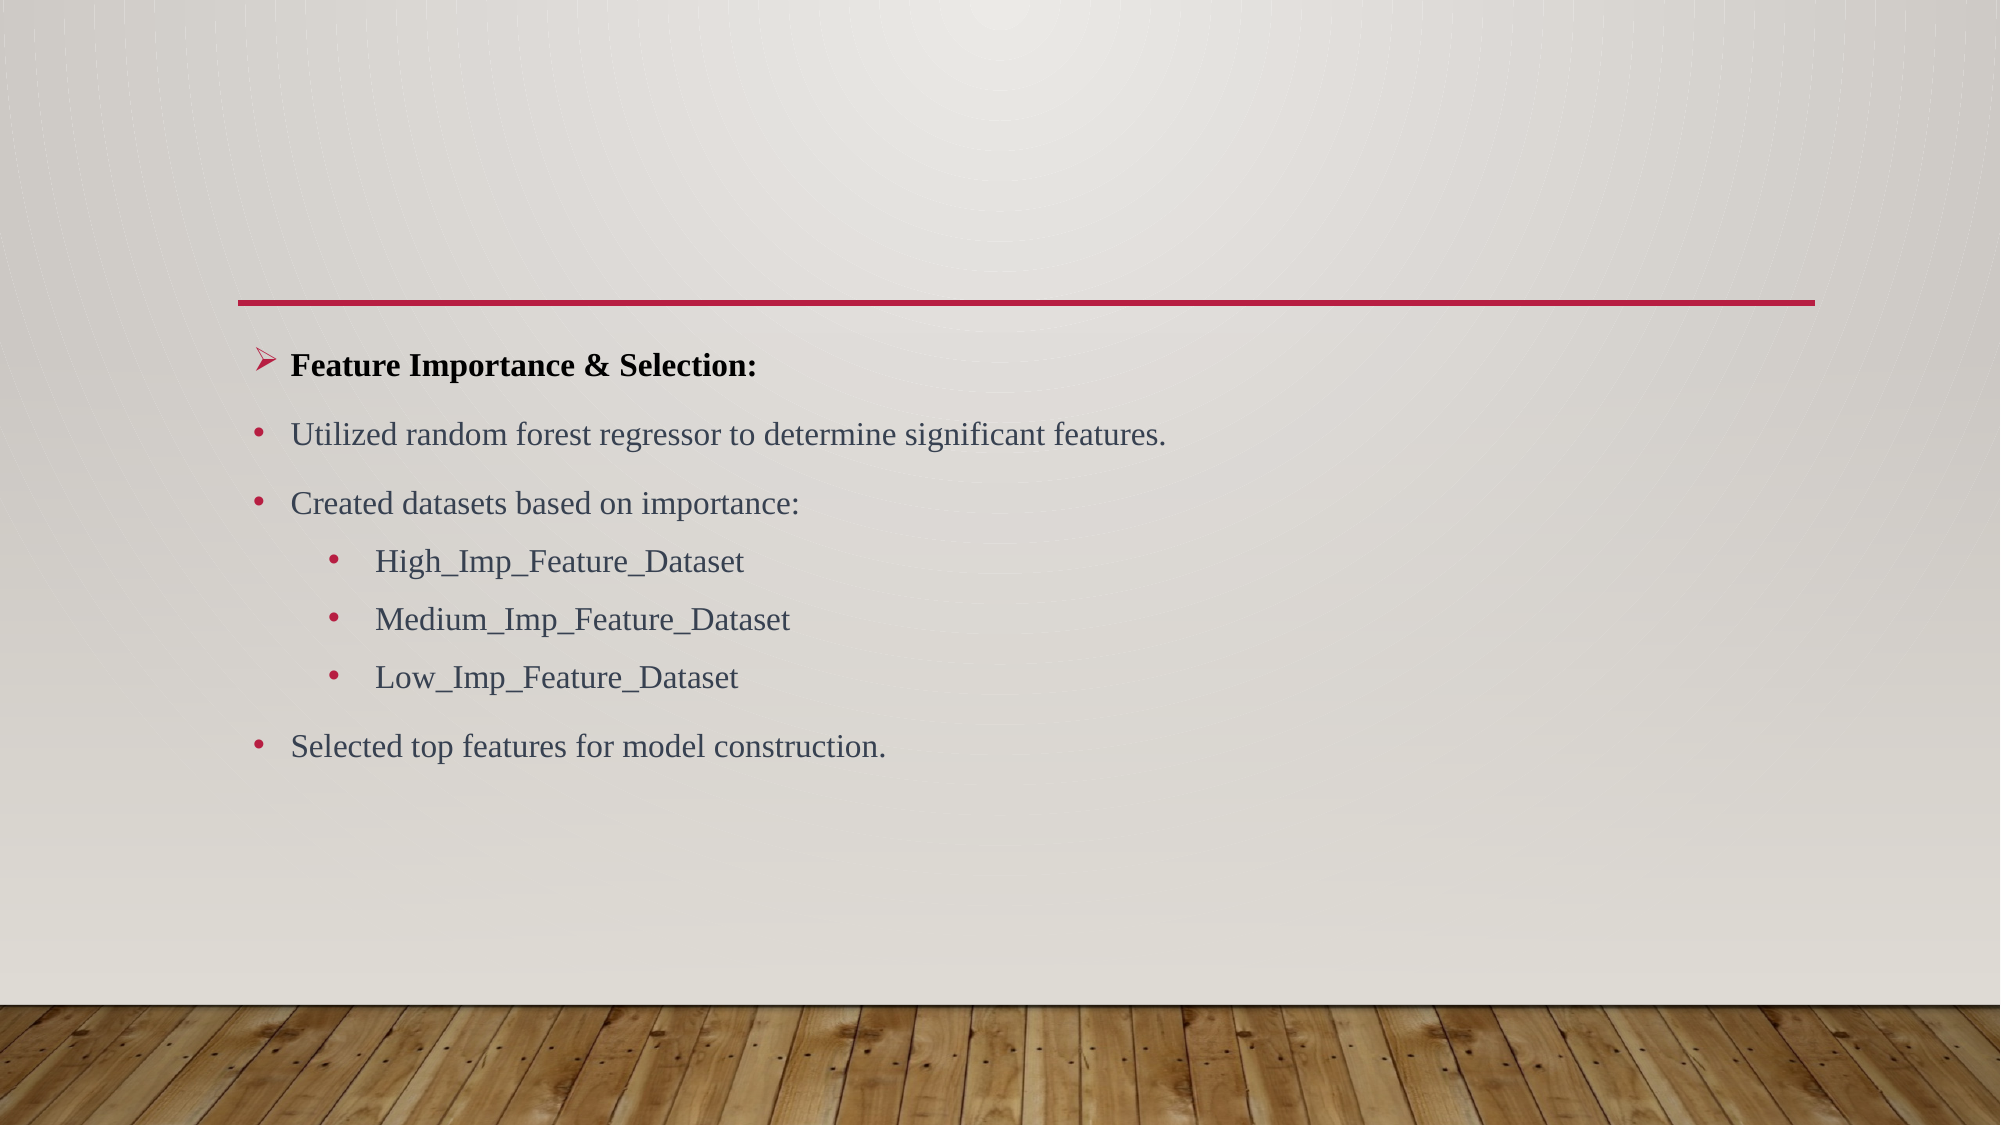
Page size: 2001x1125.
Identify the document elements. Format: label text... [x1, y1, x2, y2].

picture [0, 1005, 2000, 1125]
list Feature Importance & Selection: Utilized random forest regressor to determine significant features. Created datasets based on importance: High_Imp_Feature_Dataset Medium_Imp_Feature_Dataset Low_Imp_Feature_Dataset Selected top features for model construction. [238, 198, 1814, 774]
